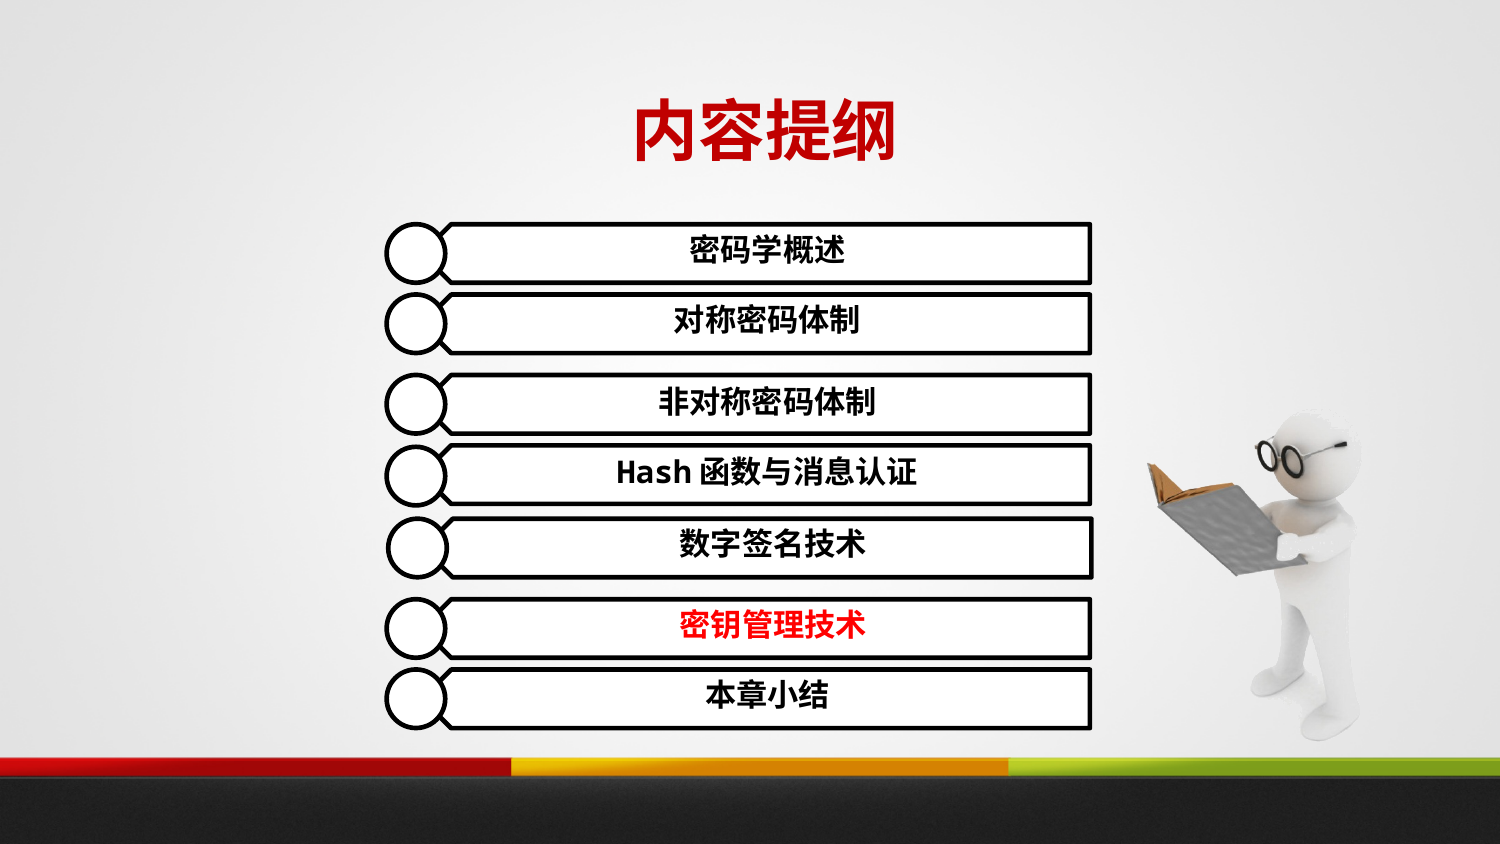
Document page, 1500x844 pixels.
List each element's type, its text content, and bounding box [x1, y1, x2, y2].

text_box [386, 445, 1090, 506]
text_box [440, 332, 1090, 354]
title 内容提纲 [304, 58, 1226, 200]
text_box 对称密码体制 [445, 292, 1090, 346]
text_box [440, 262, 1090, 283]
text_box [440, 230, 445, 245]
text_box [386, 294, 445, 354]
text_box [440, 599, 1087, 658]
text_box [386, 224, 445, 283]
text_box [386, 374, 1090, 434]
text_box [386, 599, 446, 658]
picture [0, 0, 1500, 844]
text_box [440, 300, 445, 315]
text_box 密码学概述 [445, 222, 1090, 275]
text_box 密钥管理技术 [456, 597, 1087, 650]
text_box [386, 667, 1090, 729]
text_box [387, 516, 1092, 578]
